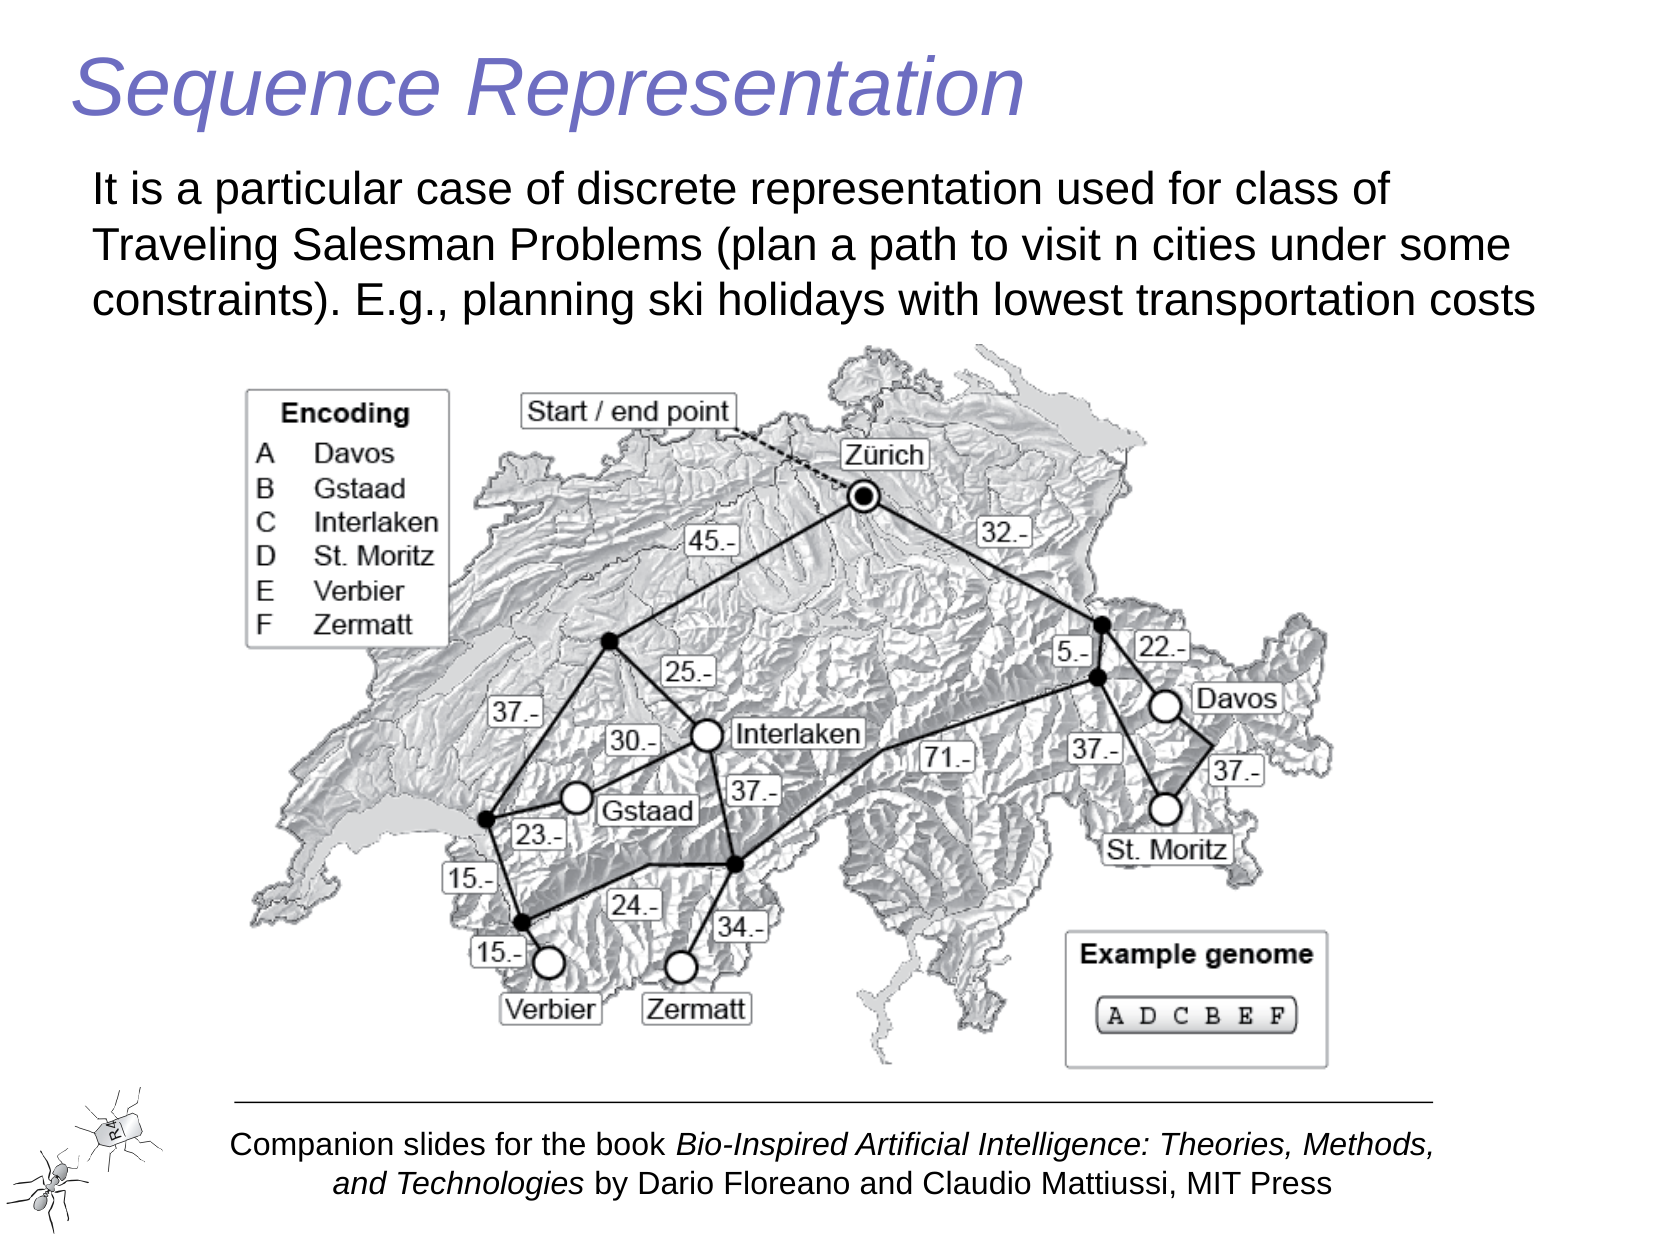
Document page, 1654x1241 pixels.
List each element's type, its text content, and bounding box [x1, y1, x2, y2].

picture [6, 1087, 163, 1234]
text_box It is a particular case of discrete representation used for class of Traveling Salesman Problems (plan a path to visit n cities under some constraints). E.g., planning ski holidays with lowest transportation costs [77, 151, 1599, 332]
title Sequence Representation [55, 41, 1626, 124]
picture [220, 344, 1351, 1079]
